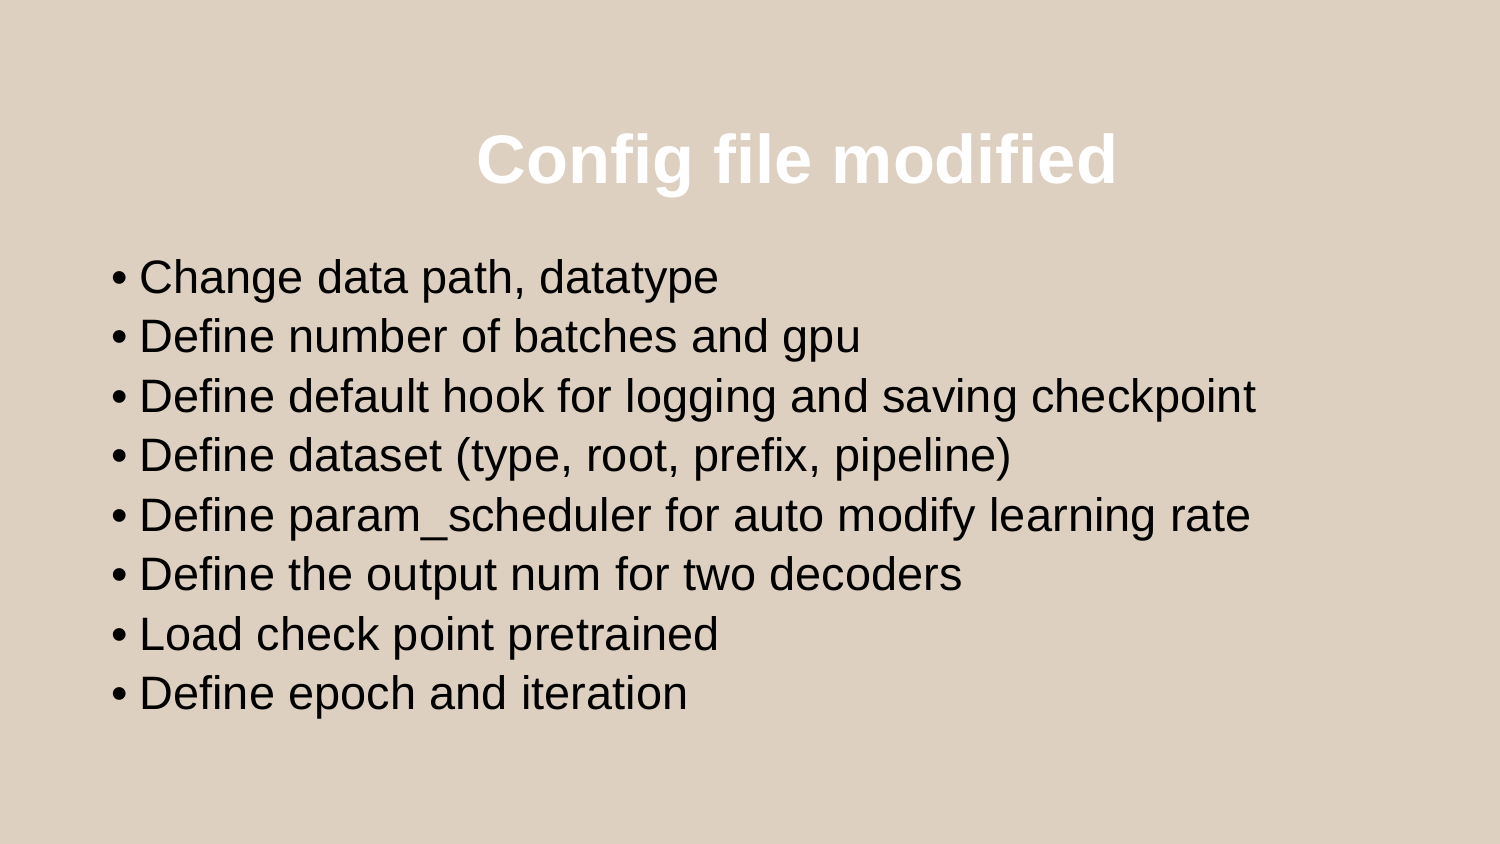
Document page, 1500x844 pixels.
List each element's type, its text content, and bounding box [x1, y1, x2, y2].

text_box • Change data path, datatype • Define number of batches and gpu • Define default hook for logging and saving checkpoint • Define dataset (type, root, prefix, pipeline) • Define param_scheduler for auto modify learning rate • Define the output num for two decoders • Load check point pretrained • Define epoch and iteration [111, 246, 1441, 730]
text_box Config file modified [476, 114, 1075, 179]
